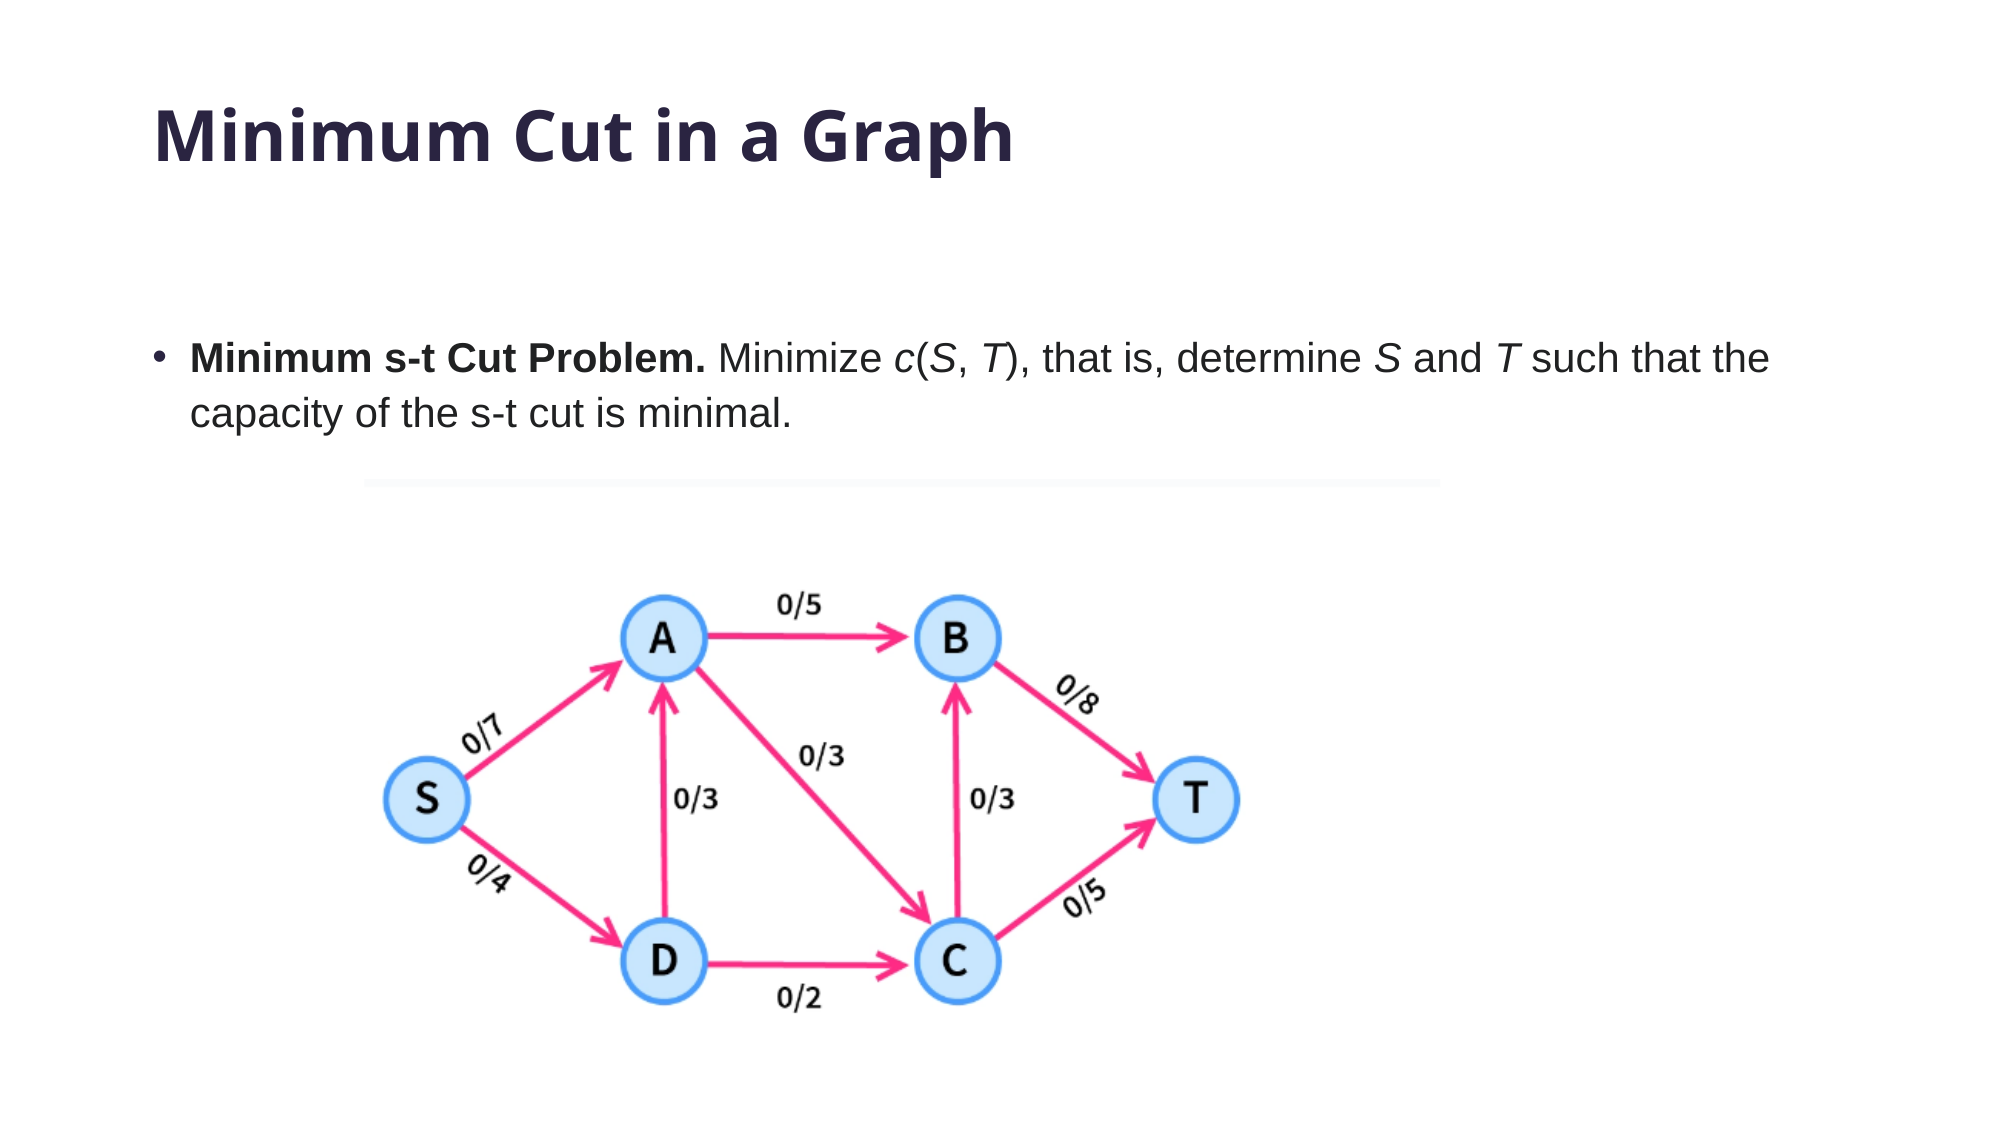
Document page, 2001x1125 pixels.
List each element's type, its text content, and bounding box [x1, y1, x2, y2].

picture [363, 478, 1441, 1063]
list Minimum s-t Cut Problem. Minimize c(S, T), that is, determine S and T such that the capacity of the s-t cut is minimal. [137, 318, 1863, 1014]
title Minimum Cut in a Graph [137, 51, 1863, 270]
